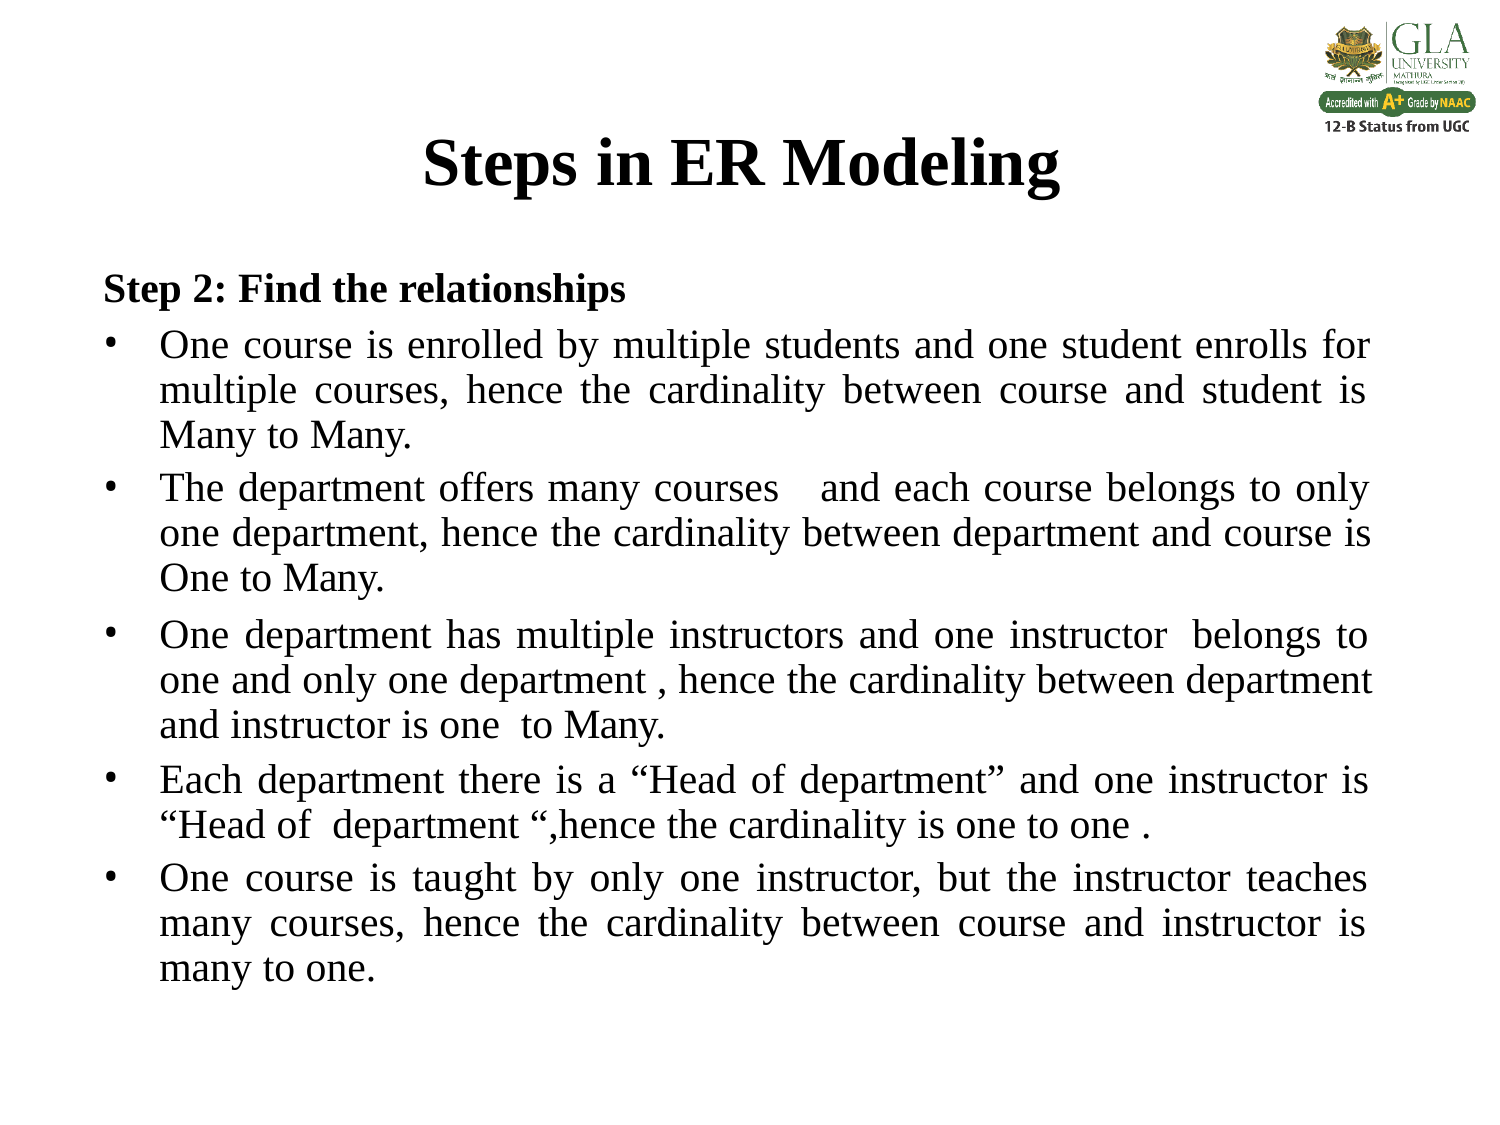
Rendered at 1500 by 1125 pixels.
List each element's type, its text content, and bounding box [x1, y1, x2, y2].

title Steps in ER Modeling [420, 114, 1065, 253]
picture [1312, 15, 1482, 138]
text_box Step 2: Find the relationships One course is enrolled by multiple students and one student enrolls for multiple courses, hence the cardinality between course and student is Many to Many. The department offers many courses and each course belongs to only one department, hence the cardinality between department and course is One to Many. One department has multiple instructors and one instructor belongs to one and only one department , hence the cardinality between department and instructor is one to Many. Each department there is a “Head of department” and one instructor is “Head of department “,hence the cardinality is one to one . One course is taught by only one instructor, but the instructor teaches many courses, hence the cardinality between course and instructor is many to one. [101, 253, 1385, 991]
